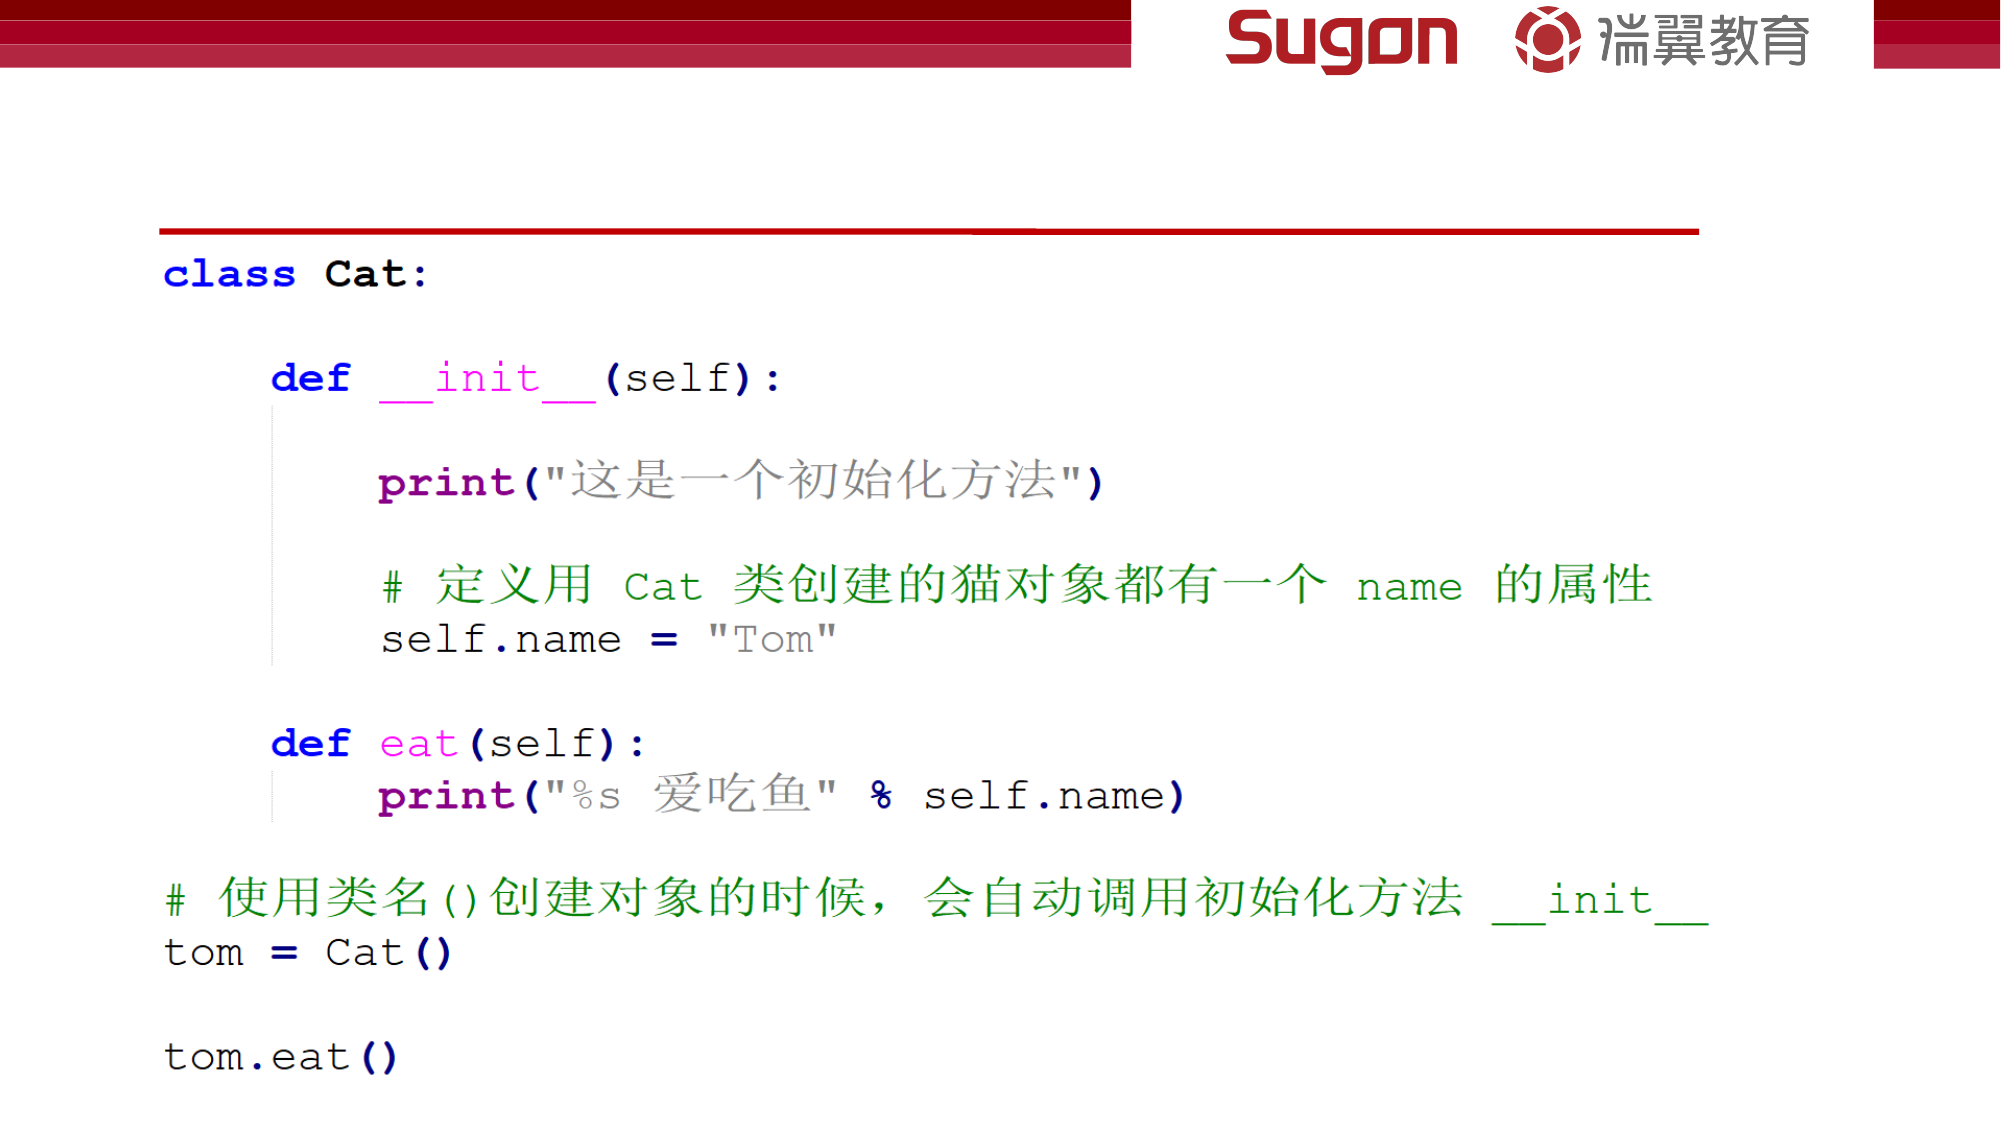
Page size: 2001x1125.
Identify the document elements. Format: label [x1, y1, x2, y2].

list [162, 250, 1715, 1083]
picture [1194, 0, 1484, 102]
picture [1515, 6, 1809, 73]
